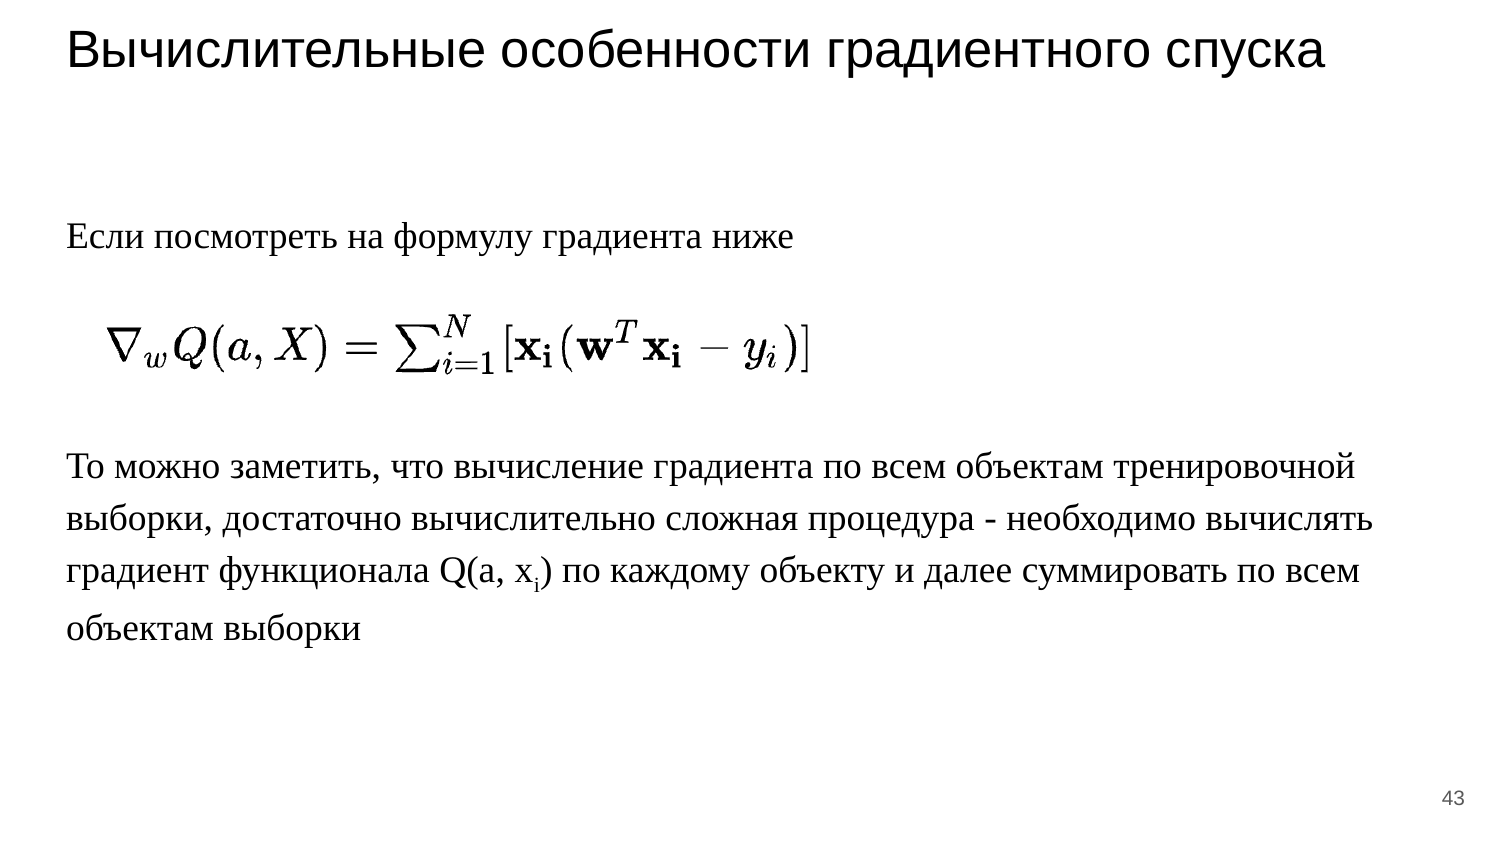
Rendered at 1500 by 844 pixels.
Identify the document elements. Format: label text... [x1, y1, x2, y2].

picture [104, 308, 814, 377]
list Если посмотреть на формулу градиента ниже То можно заметить, что вычисление градиента по всем объектам тренировочной выборки, достаточно вычислительно сложная процедура - необходимо вычислять градиент функционала Q(a, xi) по каждому объекту и далее суммировать по всем объектам выборки [51, 189, 1449, 750]
title Вычислительные особенности градиентного спуска [51, 0, 1449, 94]
slide_number ‹#› [1389, 764, 1480, 830]
